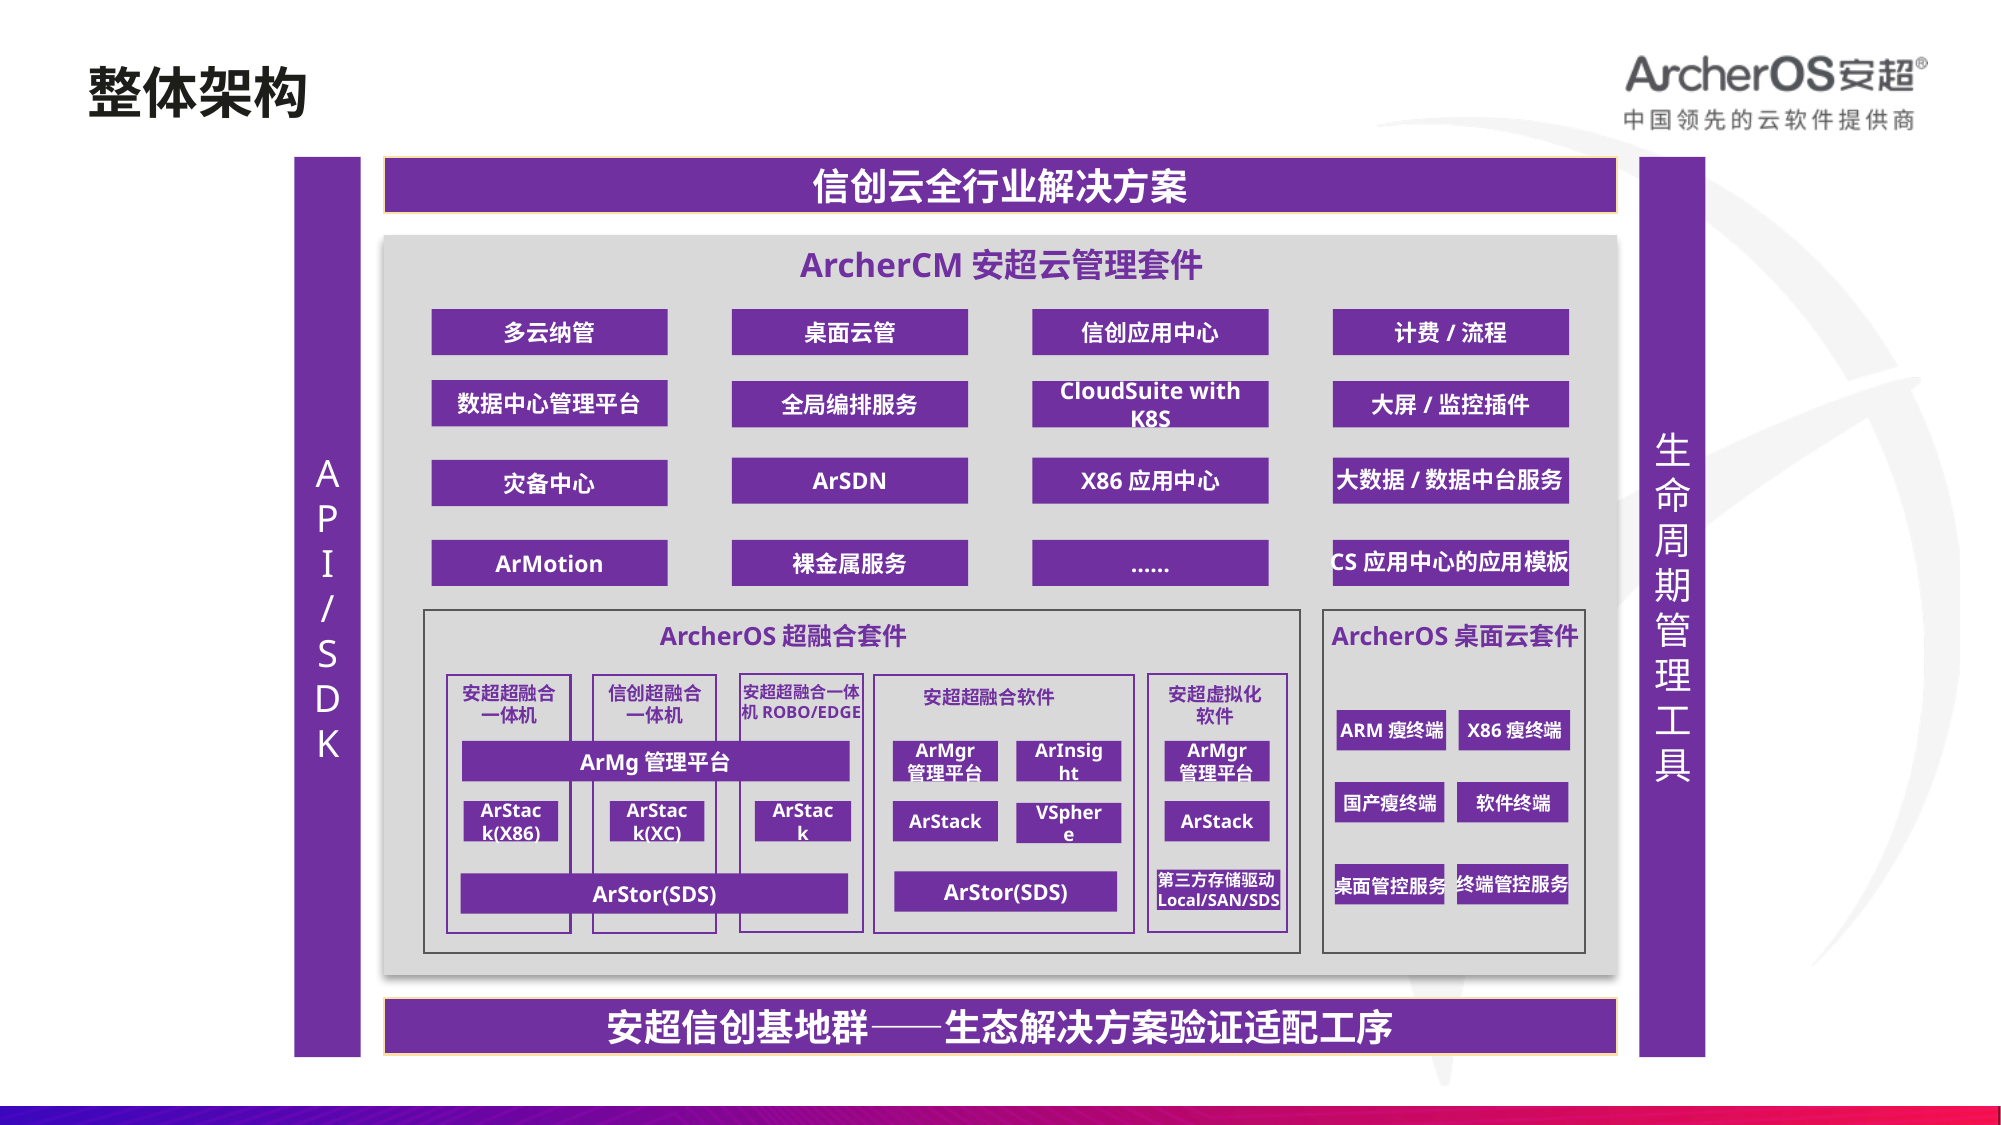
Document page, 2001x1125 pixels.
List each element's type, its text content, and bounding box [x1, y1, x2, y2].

text_box 软件终端 [1462, 792, 1566, 815]
text_box ArSDN [731, 456, 969, 505]
text_box [1334, 897, 1446, 905]
text_box ArStack [892, 800, 999, 842]
text_box …… [1031, 539, 1270, 587]
text_box ArMgr 管理平台 [892, 740, 999, 782]
text_box VSphere [1015, 802, 1122, 844]
text_box [1458, 709, 1571, 751]
text_box [446, 674, 572, 934]
text_box [1334, 863, 1446, 874]
text_box 裸金属服务 [731, 539, 969, 587]
picture [0, 1106, 2001, 1125]
text_box ArStack [754, 800, 852, 842]
text_box ArMgr 管理平台 [1164, 740, 1271, 782]
text_box X86瘦终端 [1467, 719, 1563, 742]
text_box [739, 673, 864, 681]
text_box 灾备中心 [430, 459, 669, 507]
text_box [1332, 539, 1570, 547]
text_box 计费/流程 [1332, 308, 1570, 356]
text_box 安超信创基地群——生态解决方案验证适配工序 [383, 997, 1618, 1056]
text_box 国产瘦终端 [1343, 792, 1447, 815]
picture [1624, 53, 1928, 133]
text_box 第三方存储驱动 Local/SAN/SDS [1157, 869, 1281, 910]
text_box CloudSuite with K8S [1031, 380, 1270, 428]
text_box [1322, 609, 1586, 954]
text_box ARM瘦终端 [1340, 718, 1445, 741]
text_box ArStack [1164, 800, 1271, 842]
text_box [1332, 576, 1570, 587]
text_box 桌面管控服务 [1334, 874, 1451, 897]
text_box [592, 915, 717, 934]
text_box X86应用中心 [1031, 456, 1270, 505]
text_box [592, 674, 717, 740]
text_box [383, 234, 1618, 976]
text_box 信创超融合 一体机 [608, 681, 702, 727]
text_box 安超虚拟化 软件 [1148, 682, 1283, 728]
text_box [1456, 863, 1569, 872]
text_box 安超超融合软件 [895, 685, 1084, 708]
text_box 大屏/监控插件 [1332, 380, 1570, 428]
text_box [1147, 673, 1288, 933]
text_box ArStor(SDS) [893, 870, 1118, 913]
text_box [1336, 709, 1447, 751]
text_box 信创云全行业解决方案 [383, 156, 1618, 214]
text_box ArMotion [430, 539, 669, 587]
text_box 终端管控服务 [1456, 872, 1573, 896]
text_box [739, 722, 864, 933]
text_box ArInsight [1015, 740, 1122, 782]
text_box 安超超融合一体机ROBO/EDGE [734, 681, 869, 722]
text_box 安超超融合 一体机 [462, 681, 557, 727]
text_box ArcherOS桌面云套件 [1331, 620, 1580, 651]
text_box [423, 609, 1301, 954]
title 整体架构 [81, 51, 1509, 131]
text_box ArcherOS超融合套件 [659, 620, 908, 651]
text_box 多云纳管 [430, 308, 669, 356]
text_box [1456, 896, 1569, 905]
text_box 数据中心管理平台 [430, 379, 669, 427]
text_box ArStor(SDS) [460, 872, 849, 915]
text_box [1334, 781, 1446, 823]
text_box 生命周期管理工具 [1638, 156, 1706, 1058]
text_box 桌面云管 [731, 308, 969, 356]
text_box AP I / SDK [293, 156, 362, 1058]
text_box [1456, 781, 1569, 823]
text_box ArStack(XC) [609, 800, 705, 842]
text_box ArMg管理平台 [461, 740, 851, 782]
text_box ArcherCM安超云管理套件 [800, 244, 1205, 285]
text_box [873, 674, 1135, 934]
text_box CS应用中心的应用模板 [1330, 547, 1570, 576]
text_box 大数据/数据中台服务 [1336, 465, 1564, 493]
text_box [592, 782, 717, 872]
text_box ArStack(X86) [463, 800, 559, 842]
text_box [1332, 456, 1570, 505]
text_box 信创应用中心 [1031, 308, 1270, 356]
text_box 全局编排服务 [731, 380, 969, 428]
